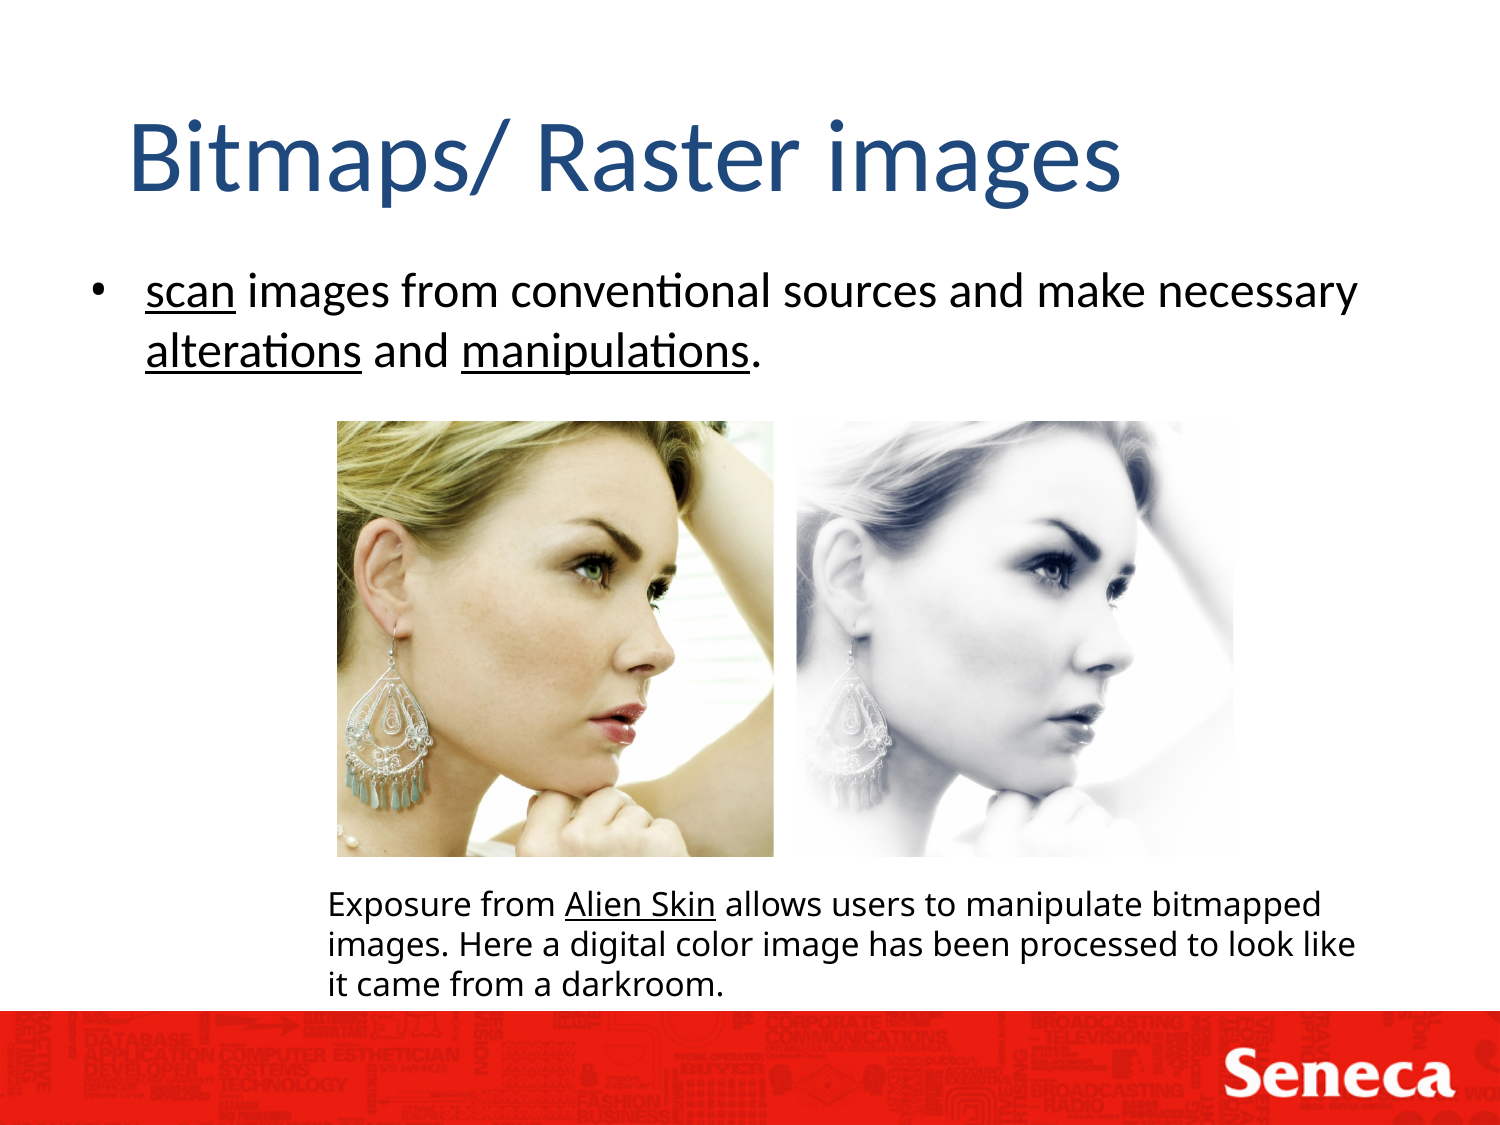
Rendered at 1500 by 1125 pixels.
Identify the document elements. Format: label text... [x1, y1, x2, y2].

text_box Exposure from Alien Skin allows users to manipulate bitmapped images. Here a digital color image has been processed to look like it came from a darkroom. [312, 875, 1400, 1001]
text_box Bitmaps/ Raster images [112, 66, 1289, 232]
picture [0, 1011, 1500, 1125]
picture [337, 420, 1238, 858]
text_box scan images from conventional sources and make necessary alterations and manipulations. [74, 249, 1425, 1063]
